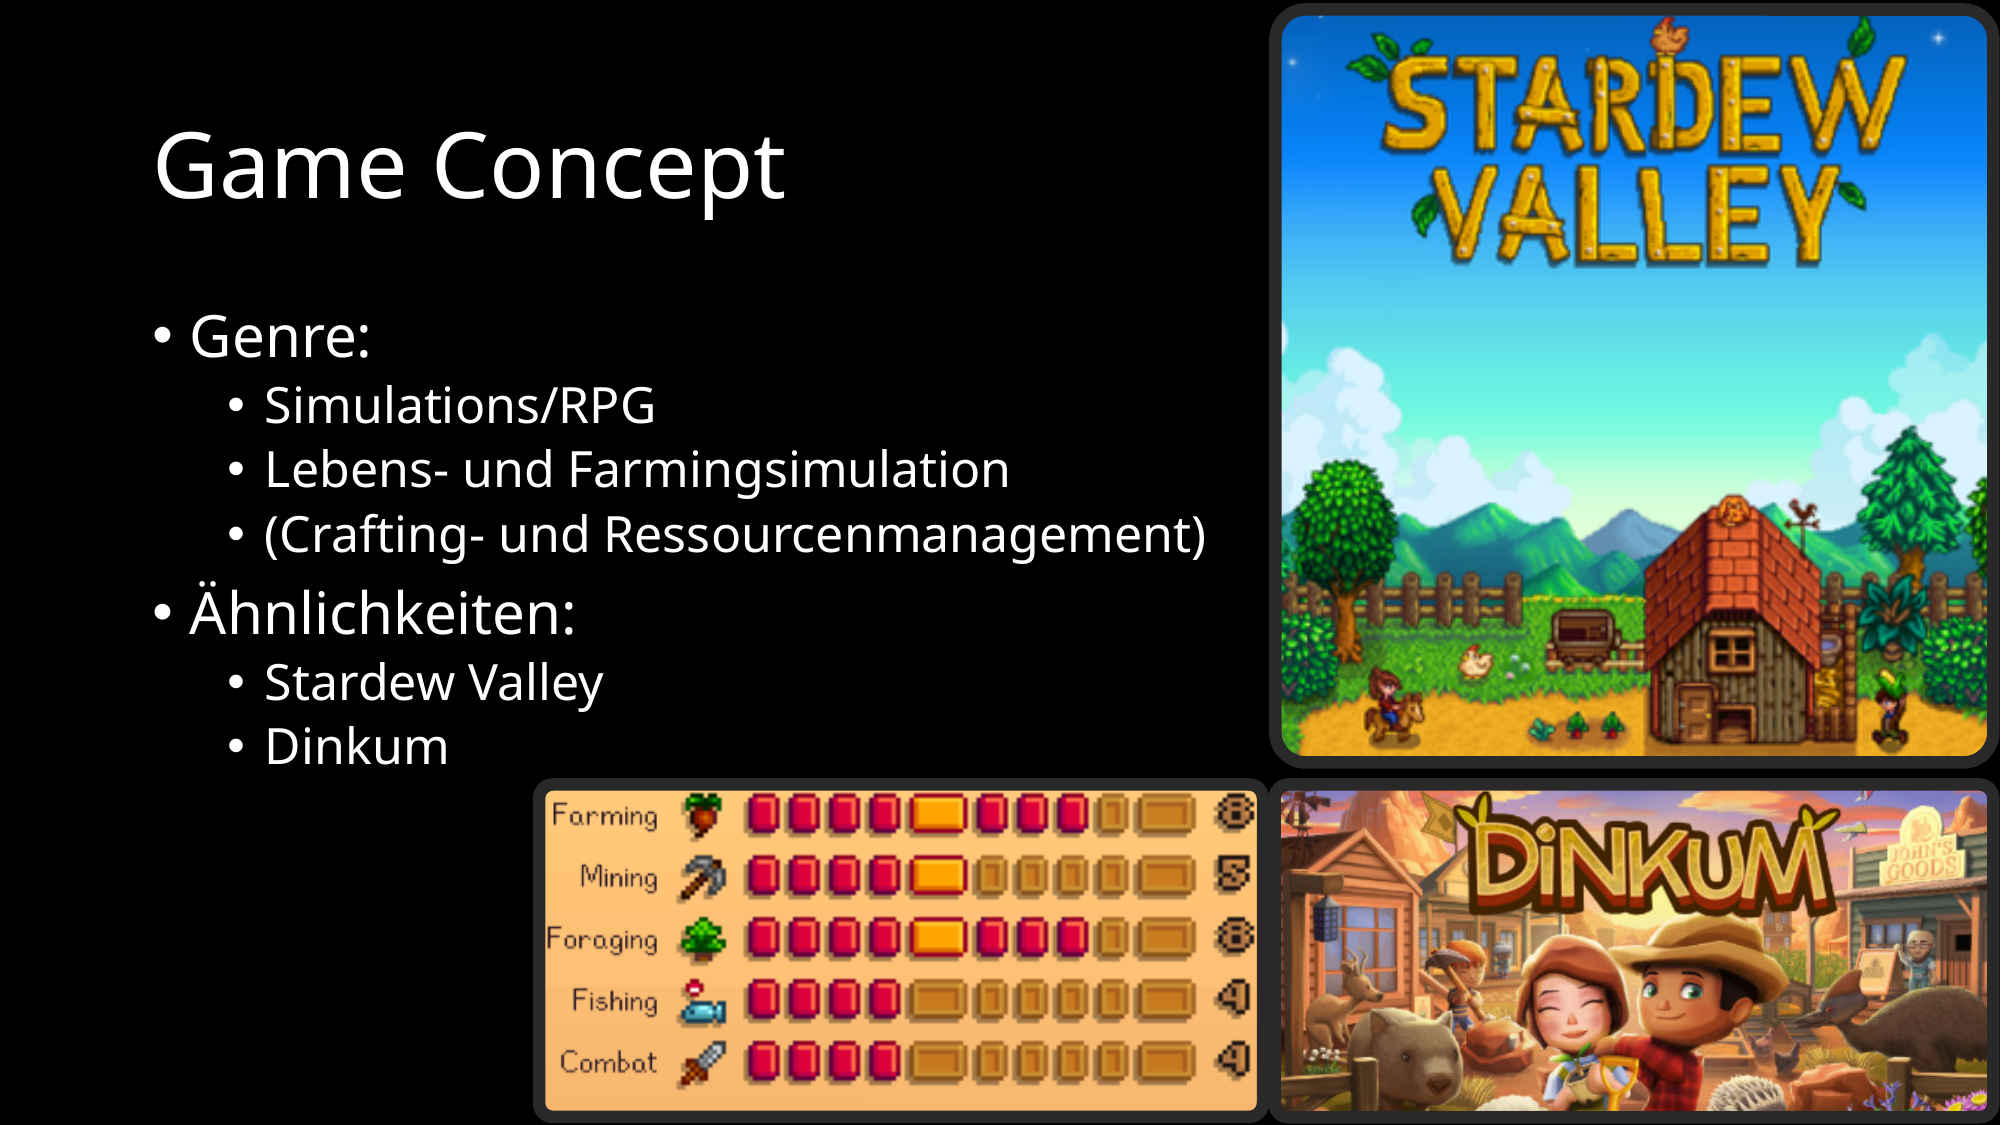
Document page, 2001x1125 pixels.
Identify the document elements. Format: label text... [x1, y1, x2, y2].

list Genre: Simulations/RPG Lebens- und Farmingsimulation (Crafting- und Ressourcenmanagement) Ähnlichkeiten: Stardew Valley Dinkum [137, 299, 1863, 1014]
title Game Concept [137, 59, 1269, 278]
picture [538, 783, 1264, 1118]
picture [1274, 783, 1994, 1118]
picture [1274, 8, 1994, 763]
